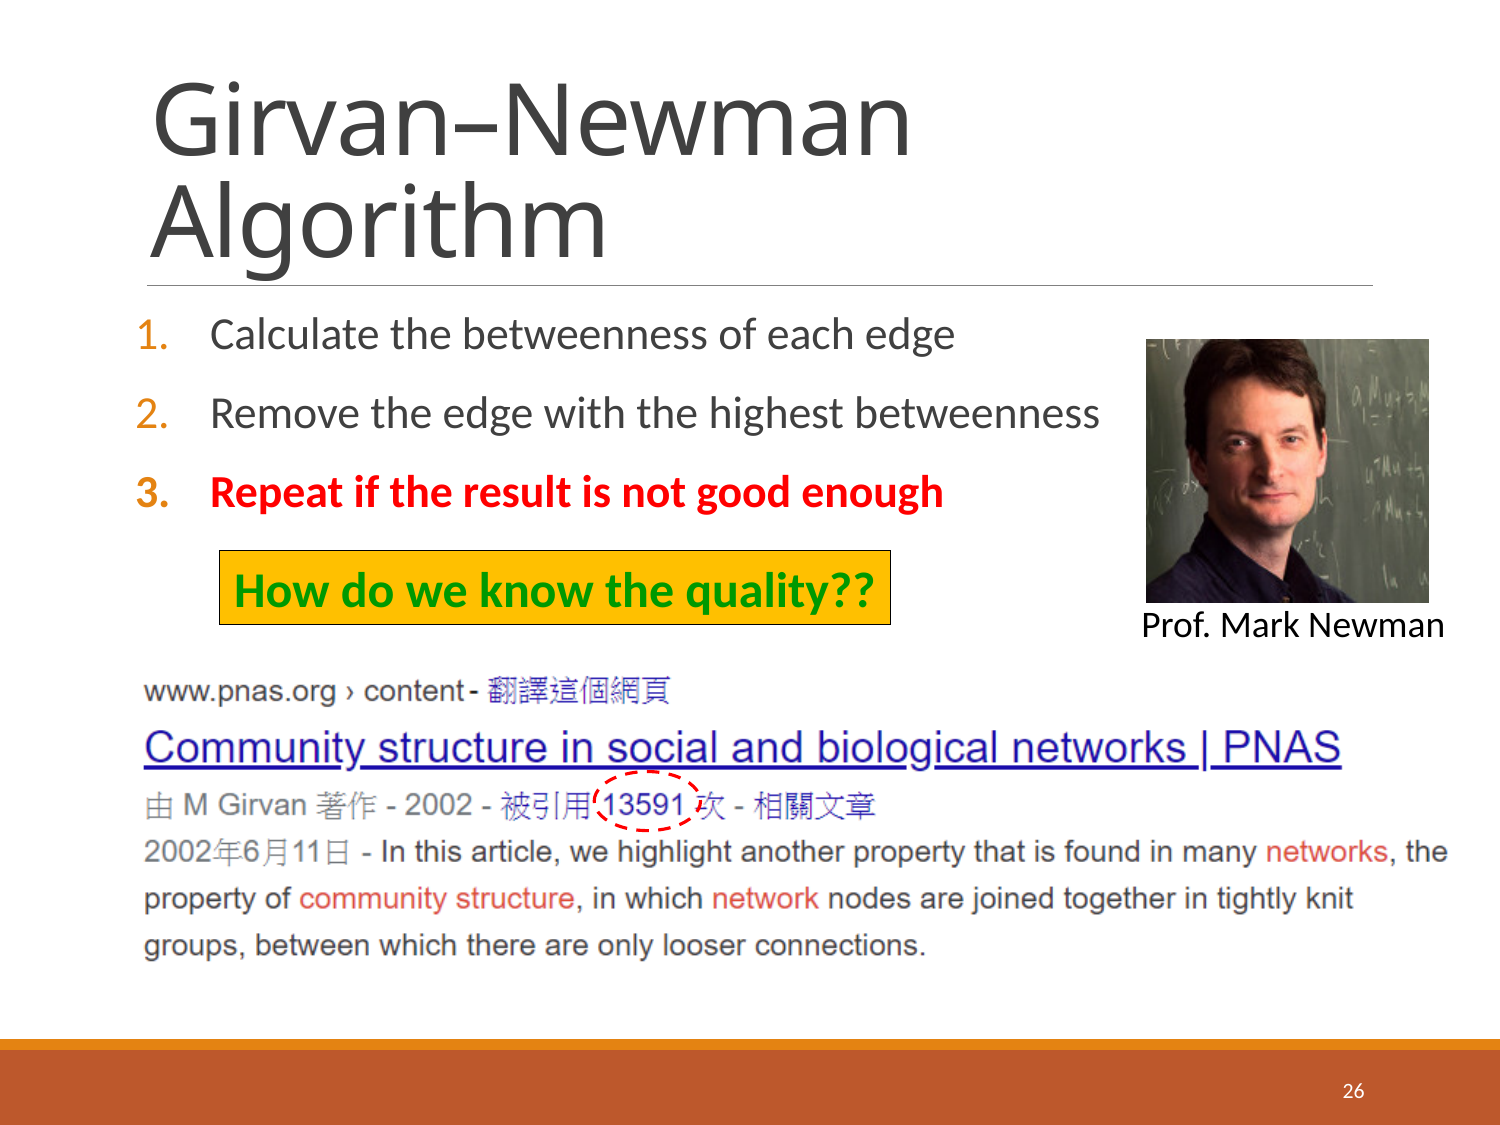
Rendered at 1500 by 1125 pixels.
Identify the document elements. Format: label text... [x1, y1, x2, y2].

picture [1145, 339, 1430, 603]
title Girvan–Newman Algorithm [135, 47, 1373, 285]
picture [105, 652, 1465, 977]
list Calculate the betweenness of each edge Remove the edge with the highest betweenness Repeat if the result is not good enough [135, 302, 1373, 649]
slide_number 26 [1218, 1059, 1380, 1120]
text_box How do we know the quality?? [219, 550, 891, 625]
text_box Prof. Mark Newman [1126, 592, 1461, 649]
